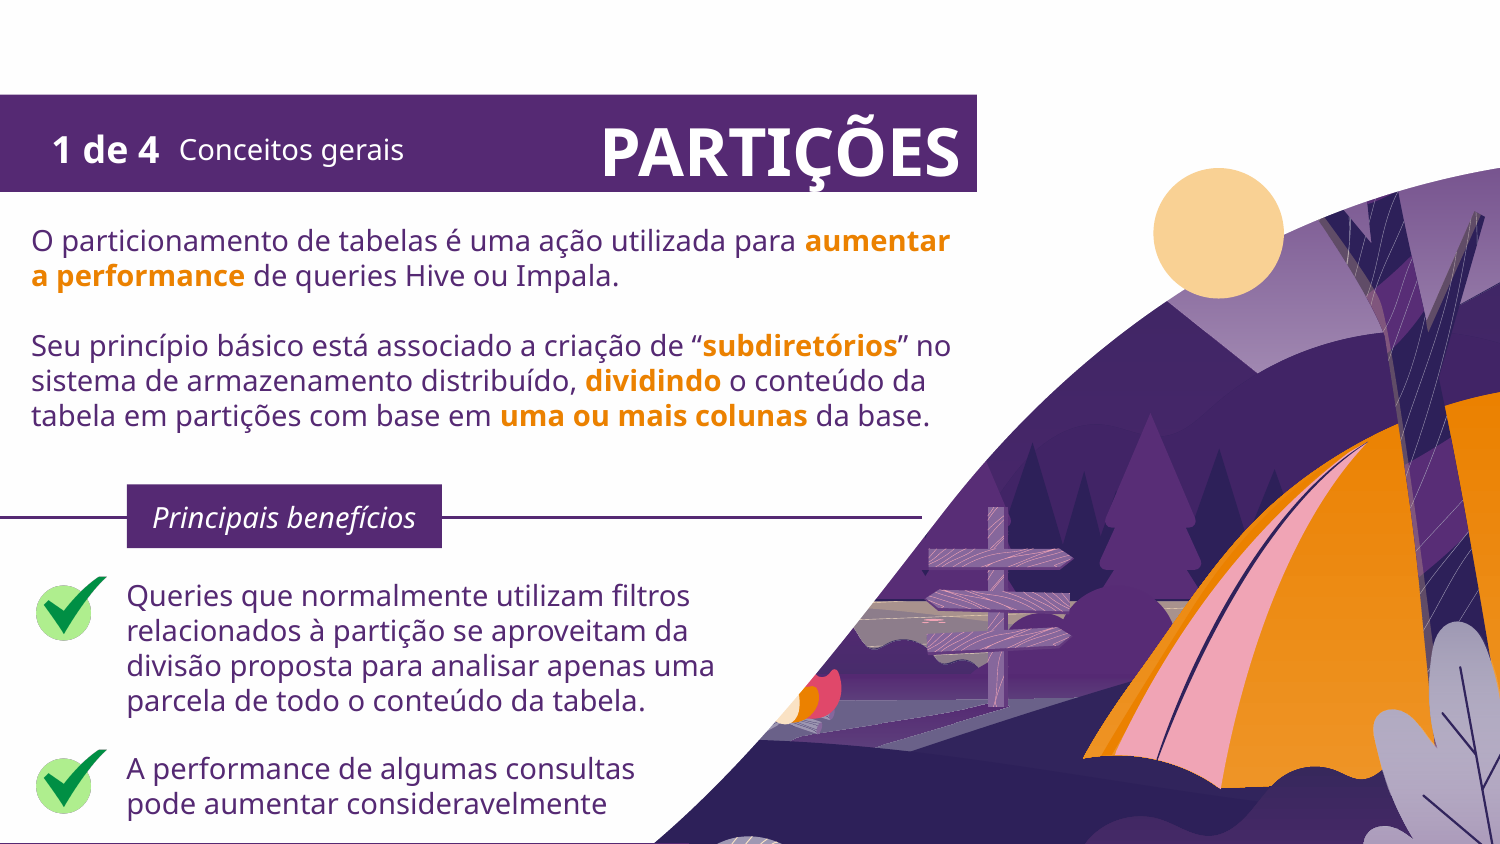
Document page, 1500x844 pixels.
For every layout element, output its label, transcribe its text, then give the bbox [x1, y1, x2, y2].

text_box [0, 94, 978, 193]
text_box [31, 734, 690, 839]
text_box O particionamento de tabelas é uma ação utilizada para aumentar a performance de queries Hive ou Impala. Seu princípio básico está associado a criação de “subdiretórios” no sistema de armazenamento distribuído, dividindo o conteúdo da tabela em partições com base em uma ou mais colunas da base. [16, 207, 977, 437]
text_box Principais benefícios [126, 484, 442, 517]
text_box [31, 561, 777, 666]
text_box Principais benefícios [126, 527, 442, 549]
